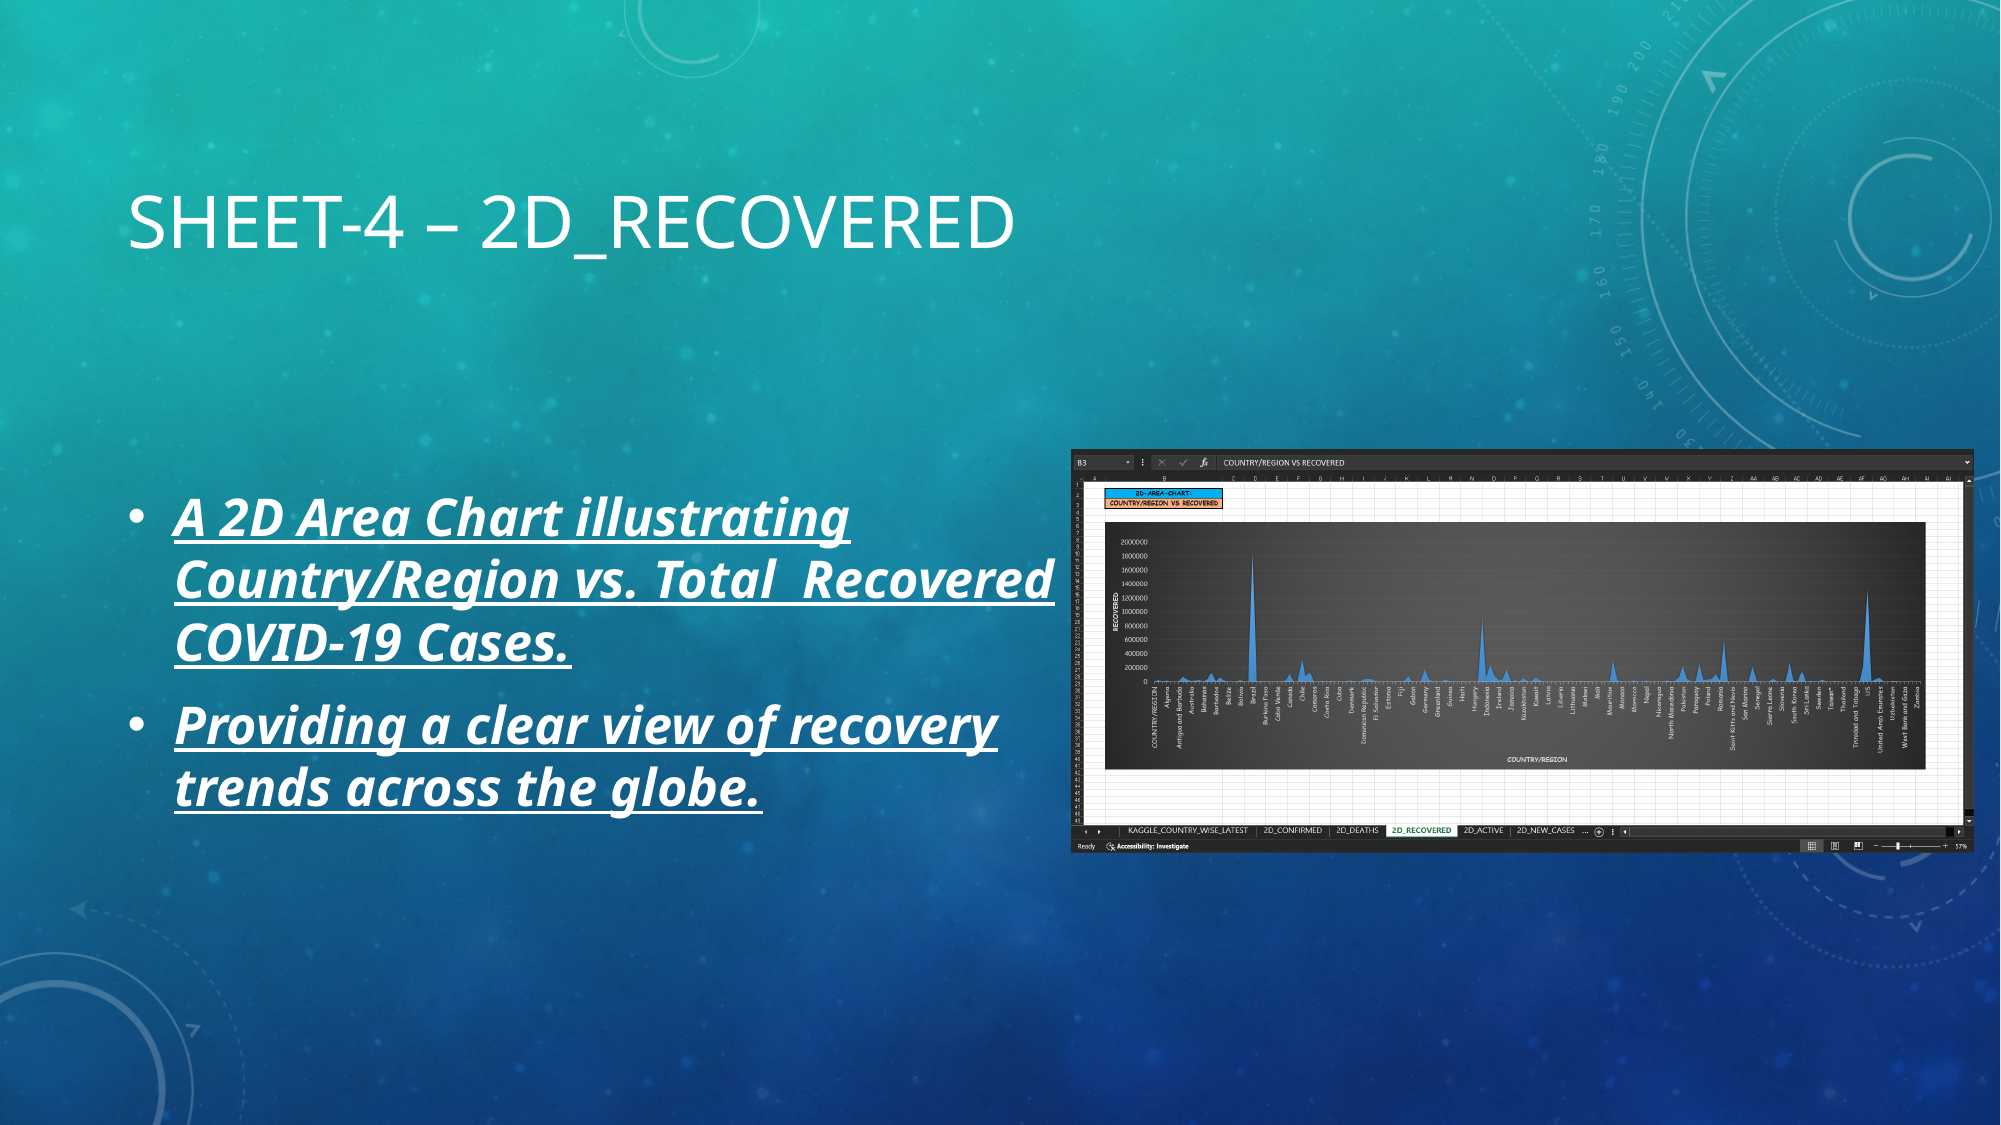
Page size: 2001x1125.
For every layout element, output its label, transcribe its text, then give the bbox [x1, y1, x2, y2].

title SHEET-4 – 2d_recovered [112, 99, 1775, 339]
list A 2D Area Chart illustrating Country/Region vs. Total Recovered COVID-19 Cases. Providing a clear view of recovery trends across the globe. [112, 351, 1100, 950]
picture [0, 0, 2001, 1125]
